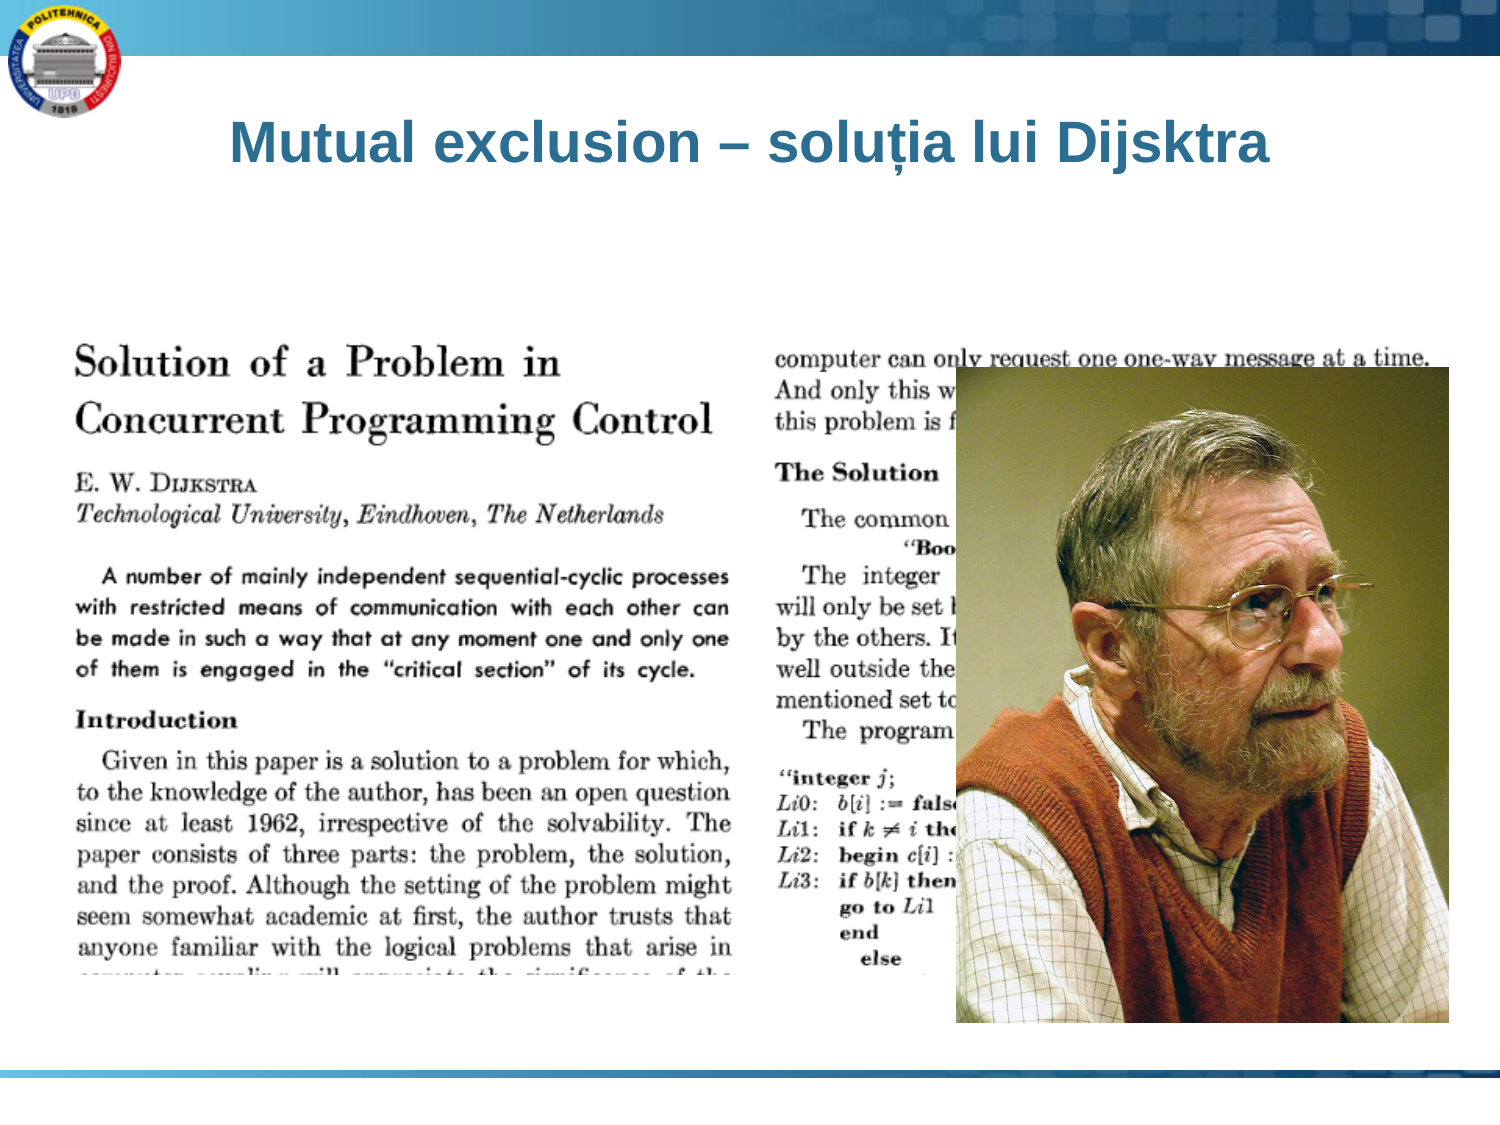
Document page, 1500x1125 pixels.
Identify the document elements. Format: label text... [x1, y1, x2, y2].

title Mutual exclusion – soluția lui Dijsktra [51, 102, 1449, 178]
picture [0, 0, 1500, 118]
picture [0, 1070, 1500, 1078]
picture [30, 286, 1470, 1024]
